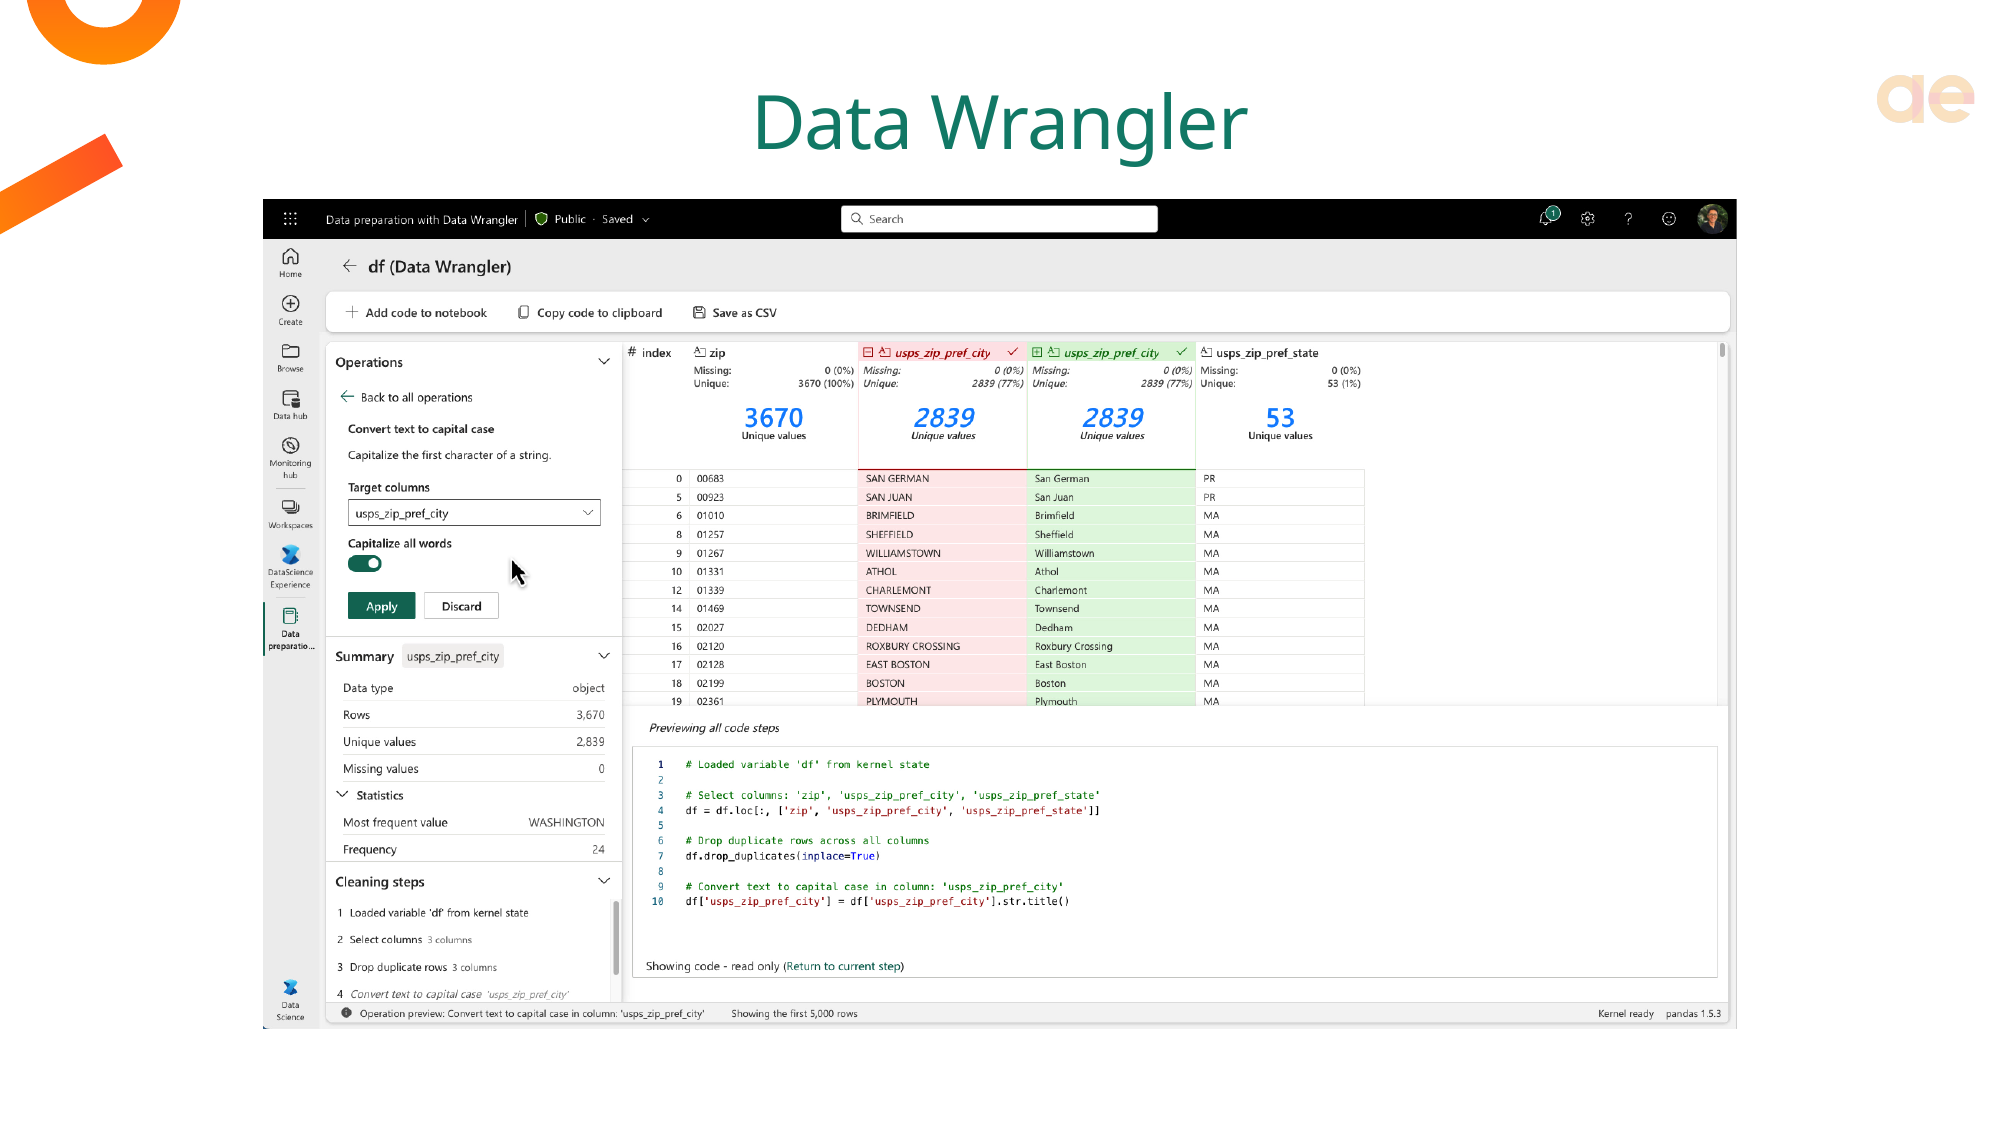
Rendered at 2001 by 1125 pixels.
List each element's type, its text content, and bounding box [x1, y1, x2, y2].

picture [1904, 75, 1975, 123]
picture [263, 199, 1737, 1029]
text_box Data Wrangler [96, 74, 1904, 165]
